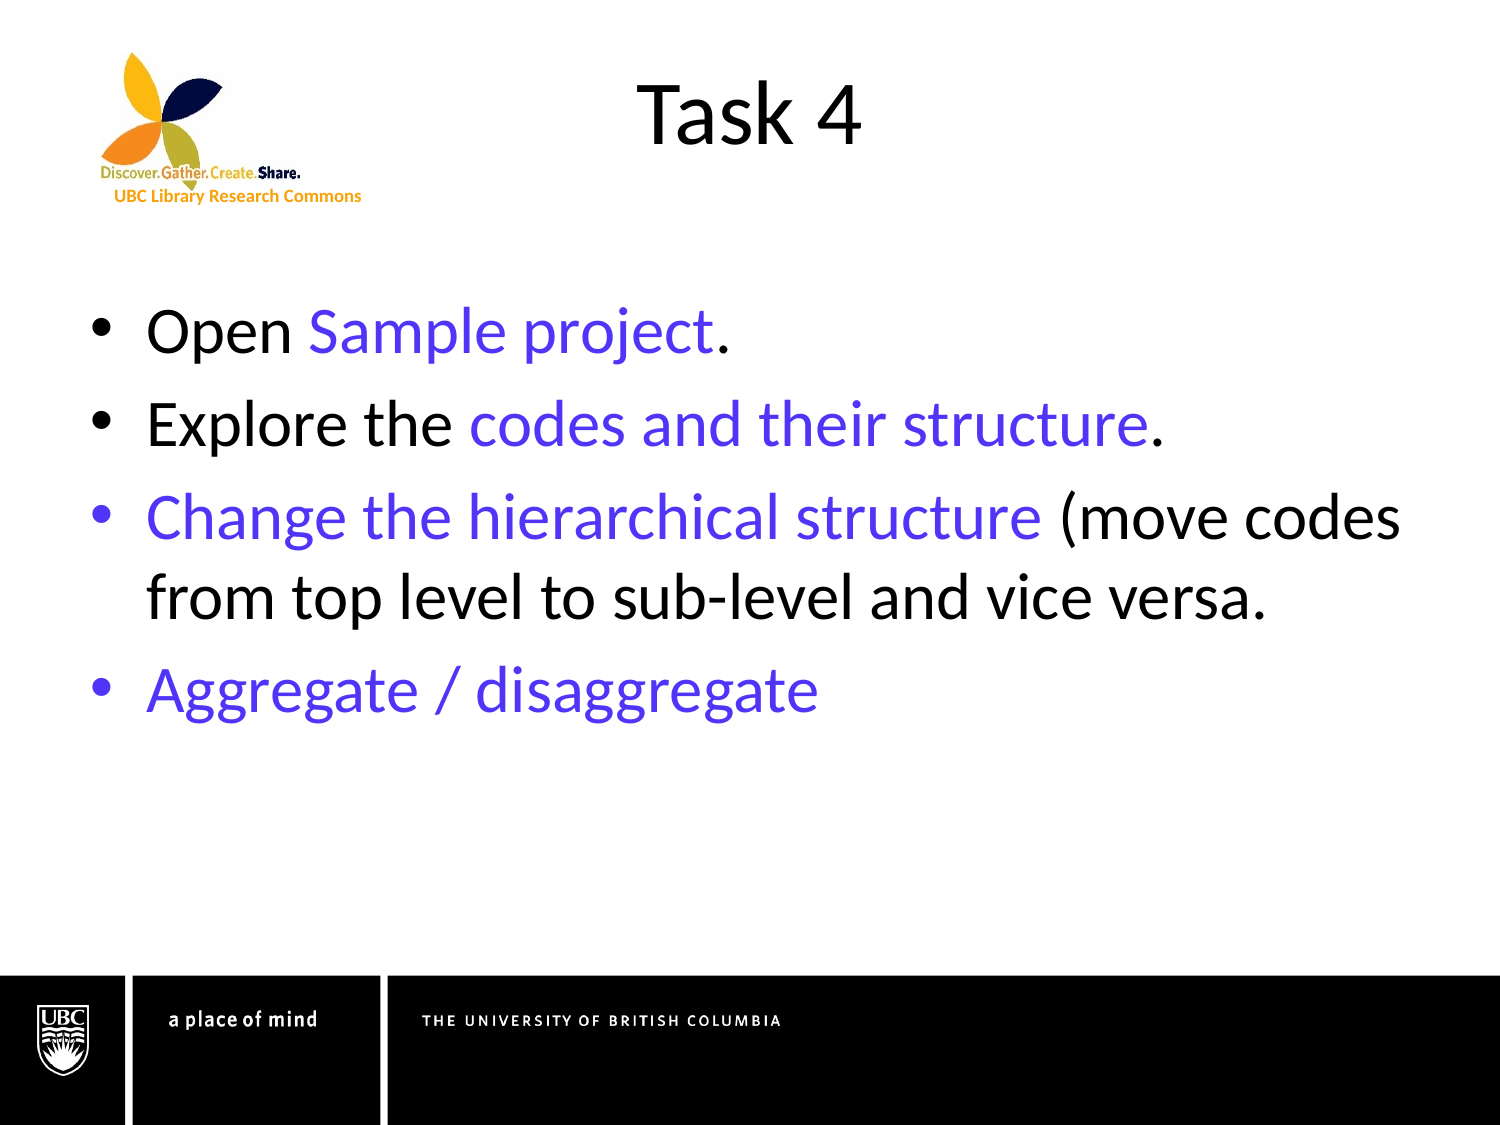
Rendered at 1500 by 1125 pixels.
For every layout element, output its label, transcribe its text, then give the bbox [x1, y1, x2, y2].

list Open Sample project. Explore the codes and their structure. Change the hierarchical structure (move codes from top level to sub-level and vice versa. Aggregate / disaggregate [75, 278, 1425, 1102]
title Task 4 [75, 45, 1425, 233]
picture [37, 1005, 75, 1076]
